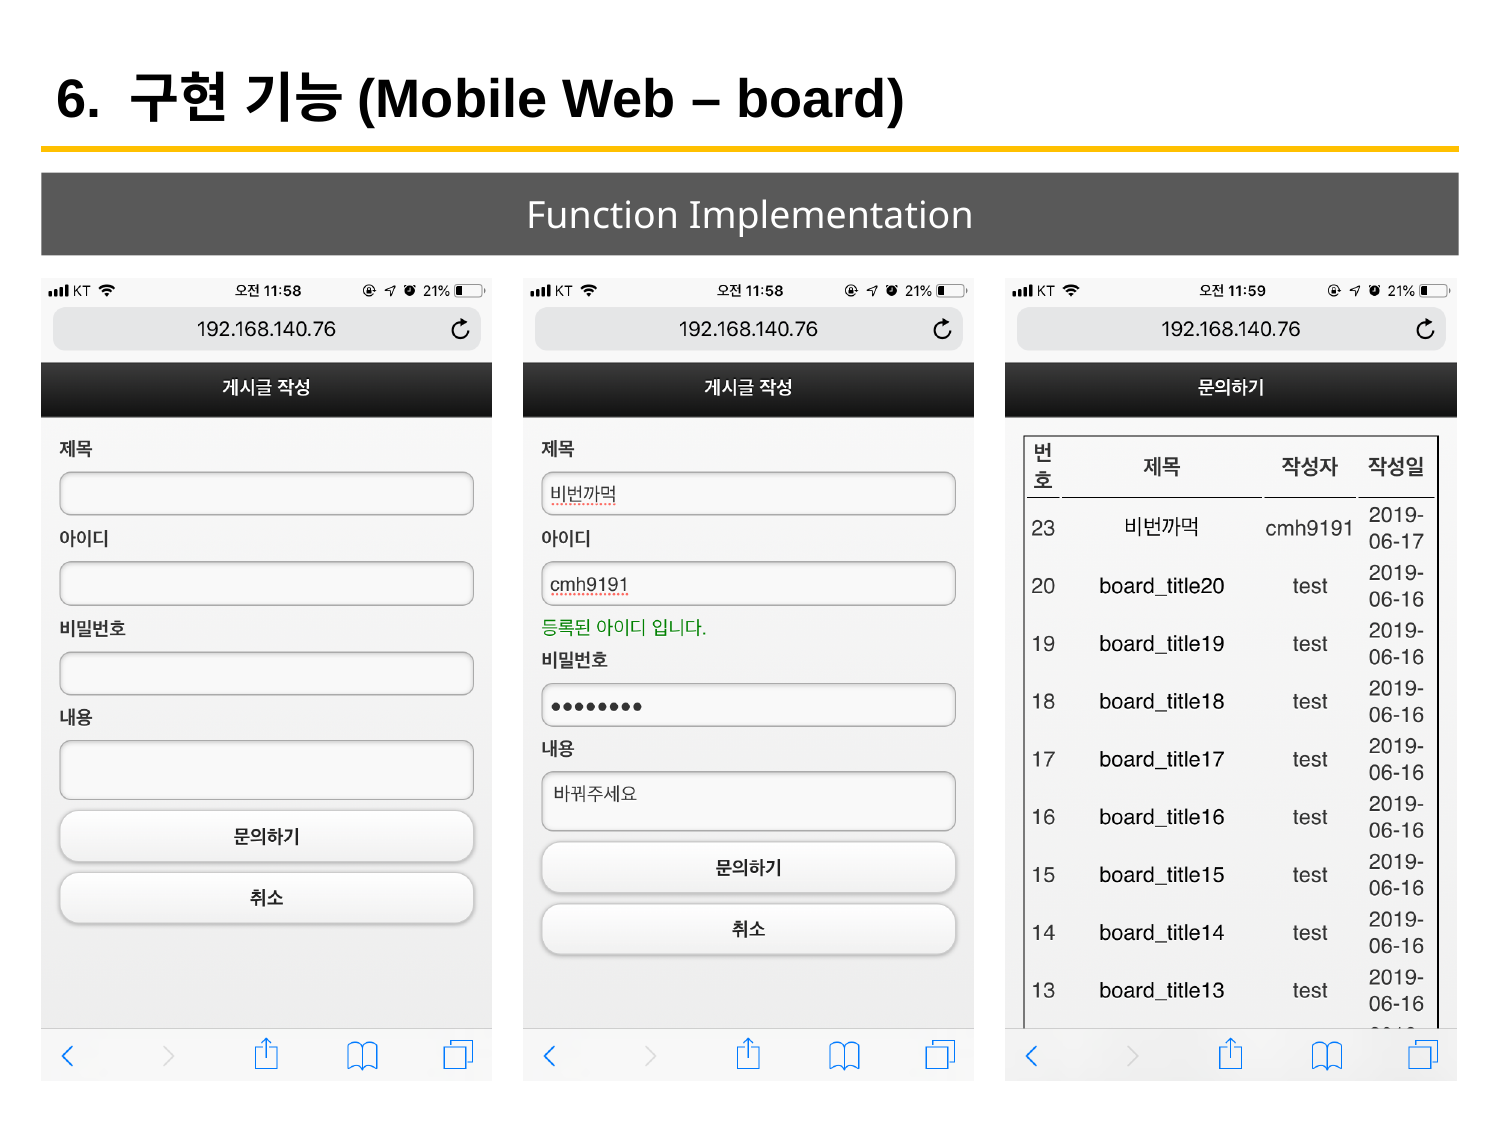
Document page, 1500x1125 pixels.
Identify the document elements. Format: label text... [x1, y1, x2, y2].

picture [523, 278, 975, 1081]
picture [1005, 278, 1457, 1081]
text_box 6. 구현 기능(Mobile Web – board) [41, 42, 1459, 148]
text_box Function Implementation [39, 171, 1461, 257]
picture [41, 278, 493, 1081]
